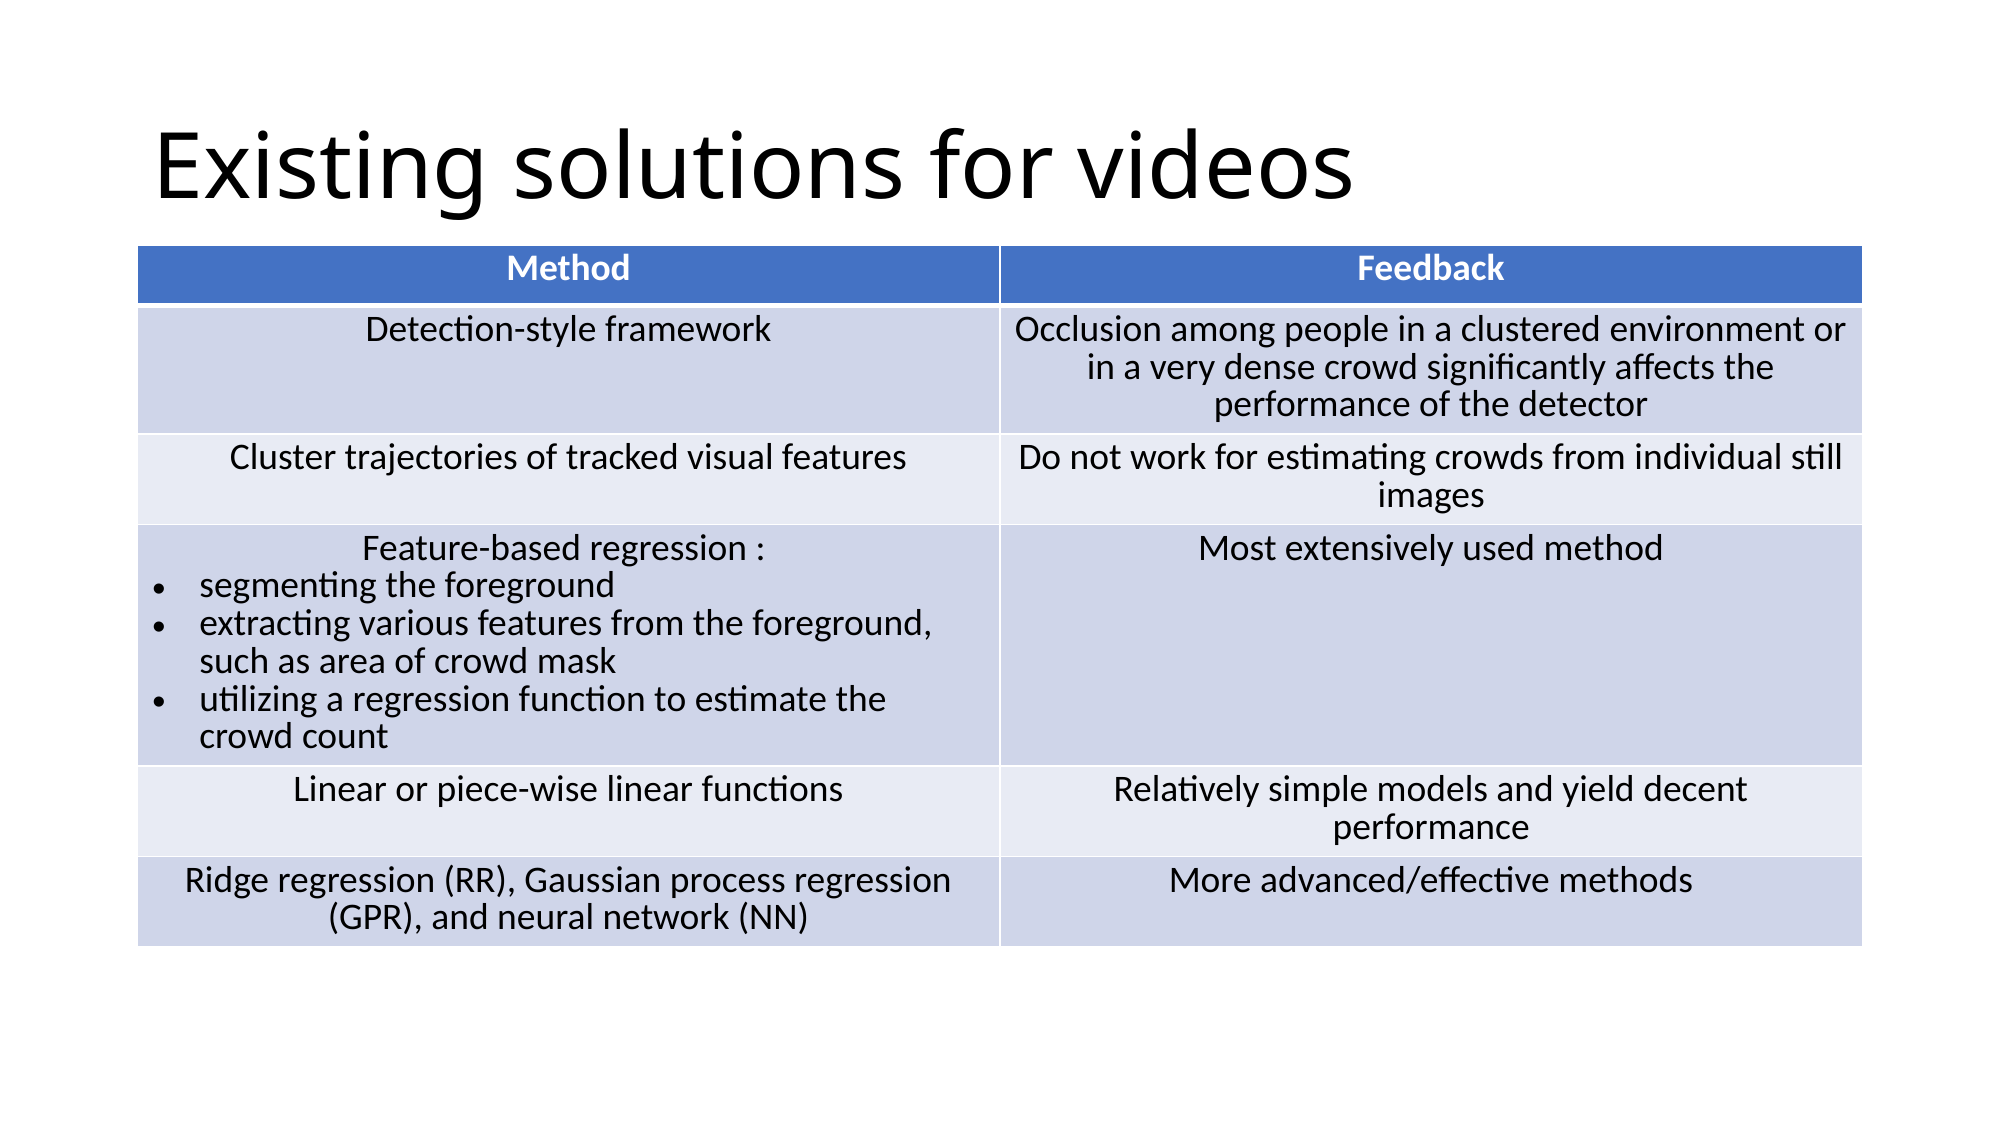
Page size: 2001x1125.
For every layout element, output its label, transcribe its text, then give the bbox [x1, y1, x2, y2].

table_cell Detection-style framework [138, 308, 999, 433]
table_cell Feature-based regression : segmenting the foreground extracting various features from the foreground, such as area of crowd mask utilizing a regression function to estimate the crowd count [138, 525, 999, 765]
table_header Feedback [1001, 246, 1862, 303]
title Existing solutions for videos [137, 59, 1863, 244]
table_cell Do not work for estimating crowds from individual still images [1001, 435, 1862, 524]
table_cell Most extensively used method [1001, 525, 1862, 765]
table_cell More advanced/effective methods [1001, 857, 1862, 946]
table_cell Ridge regression (RR), Gaussian process regression (GPR), and neural network (NN) [138, 857, 999, 946]
table_cell Linear or piece-wise linear functions [138, 767, 999, 856]
table_cell Occlusion among people in a clustered environment or in a very dense crowd significantly affects the performance of the detector [1001, 308, 1862, 433]
table_cell Relatively simple models and yield decent performance [1001, 767, 1862, 856]
table_cell Cluster trajectories of tracked visual features [138, 435, 999, 524]
table_header Method [138, 246, 999, 303]
